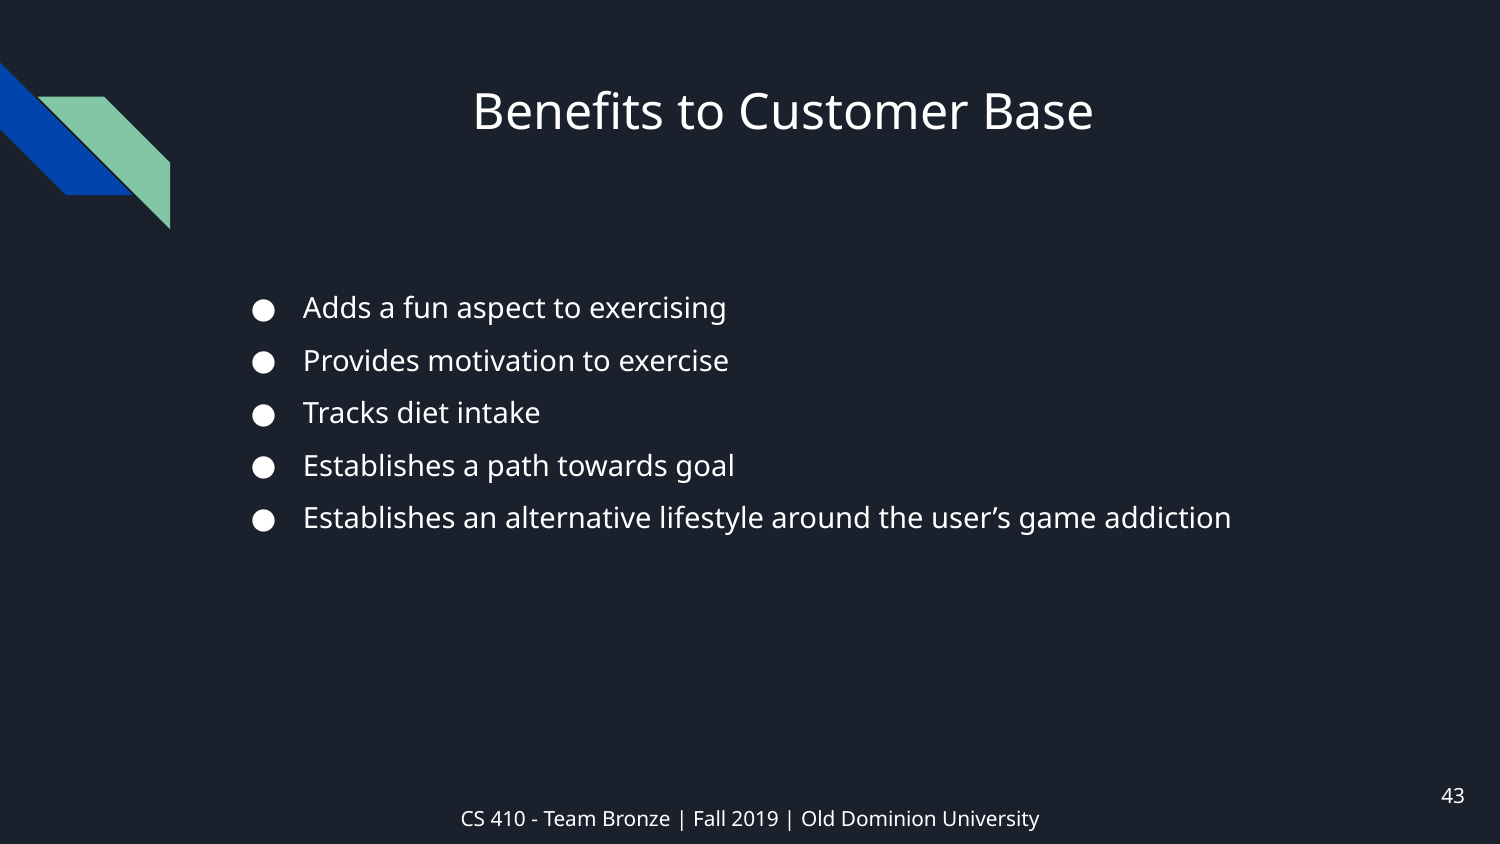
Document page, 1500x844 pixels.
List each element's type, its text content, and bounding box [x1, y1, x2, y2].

title Benefits to Customer Base [212, 64, 1368, 215]
list Adds a fun aspect to exercising Provides motivation to exercise Tracks diet intake Establishes a path towards goal Establishes an alternative lifestyle around the user’s game addiction [212, 257, 1368, 735]
slide_number ‹#› [1389, 764, 1480, 830]
text_box CS 410 - Team Bronze | Fall 2019 | Old Dominion University [55, 792, 1445, 844]
